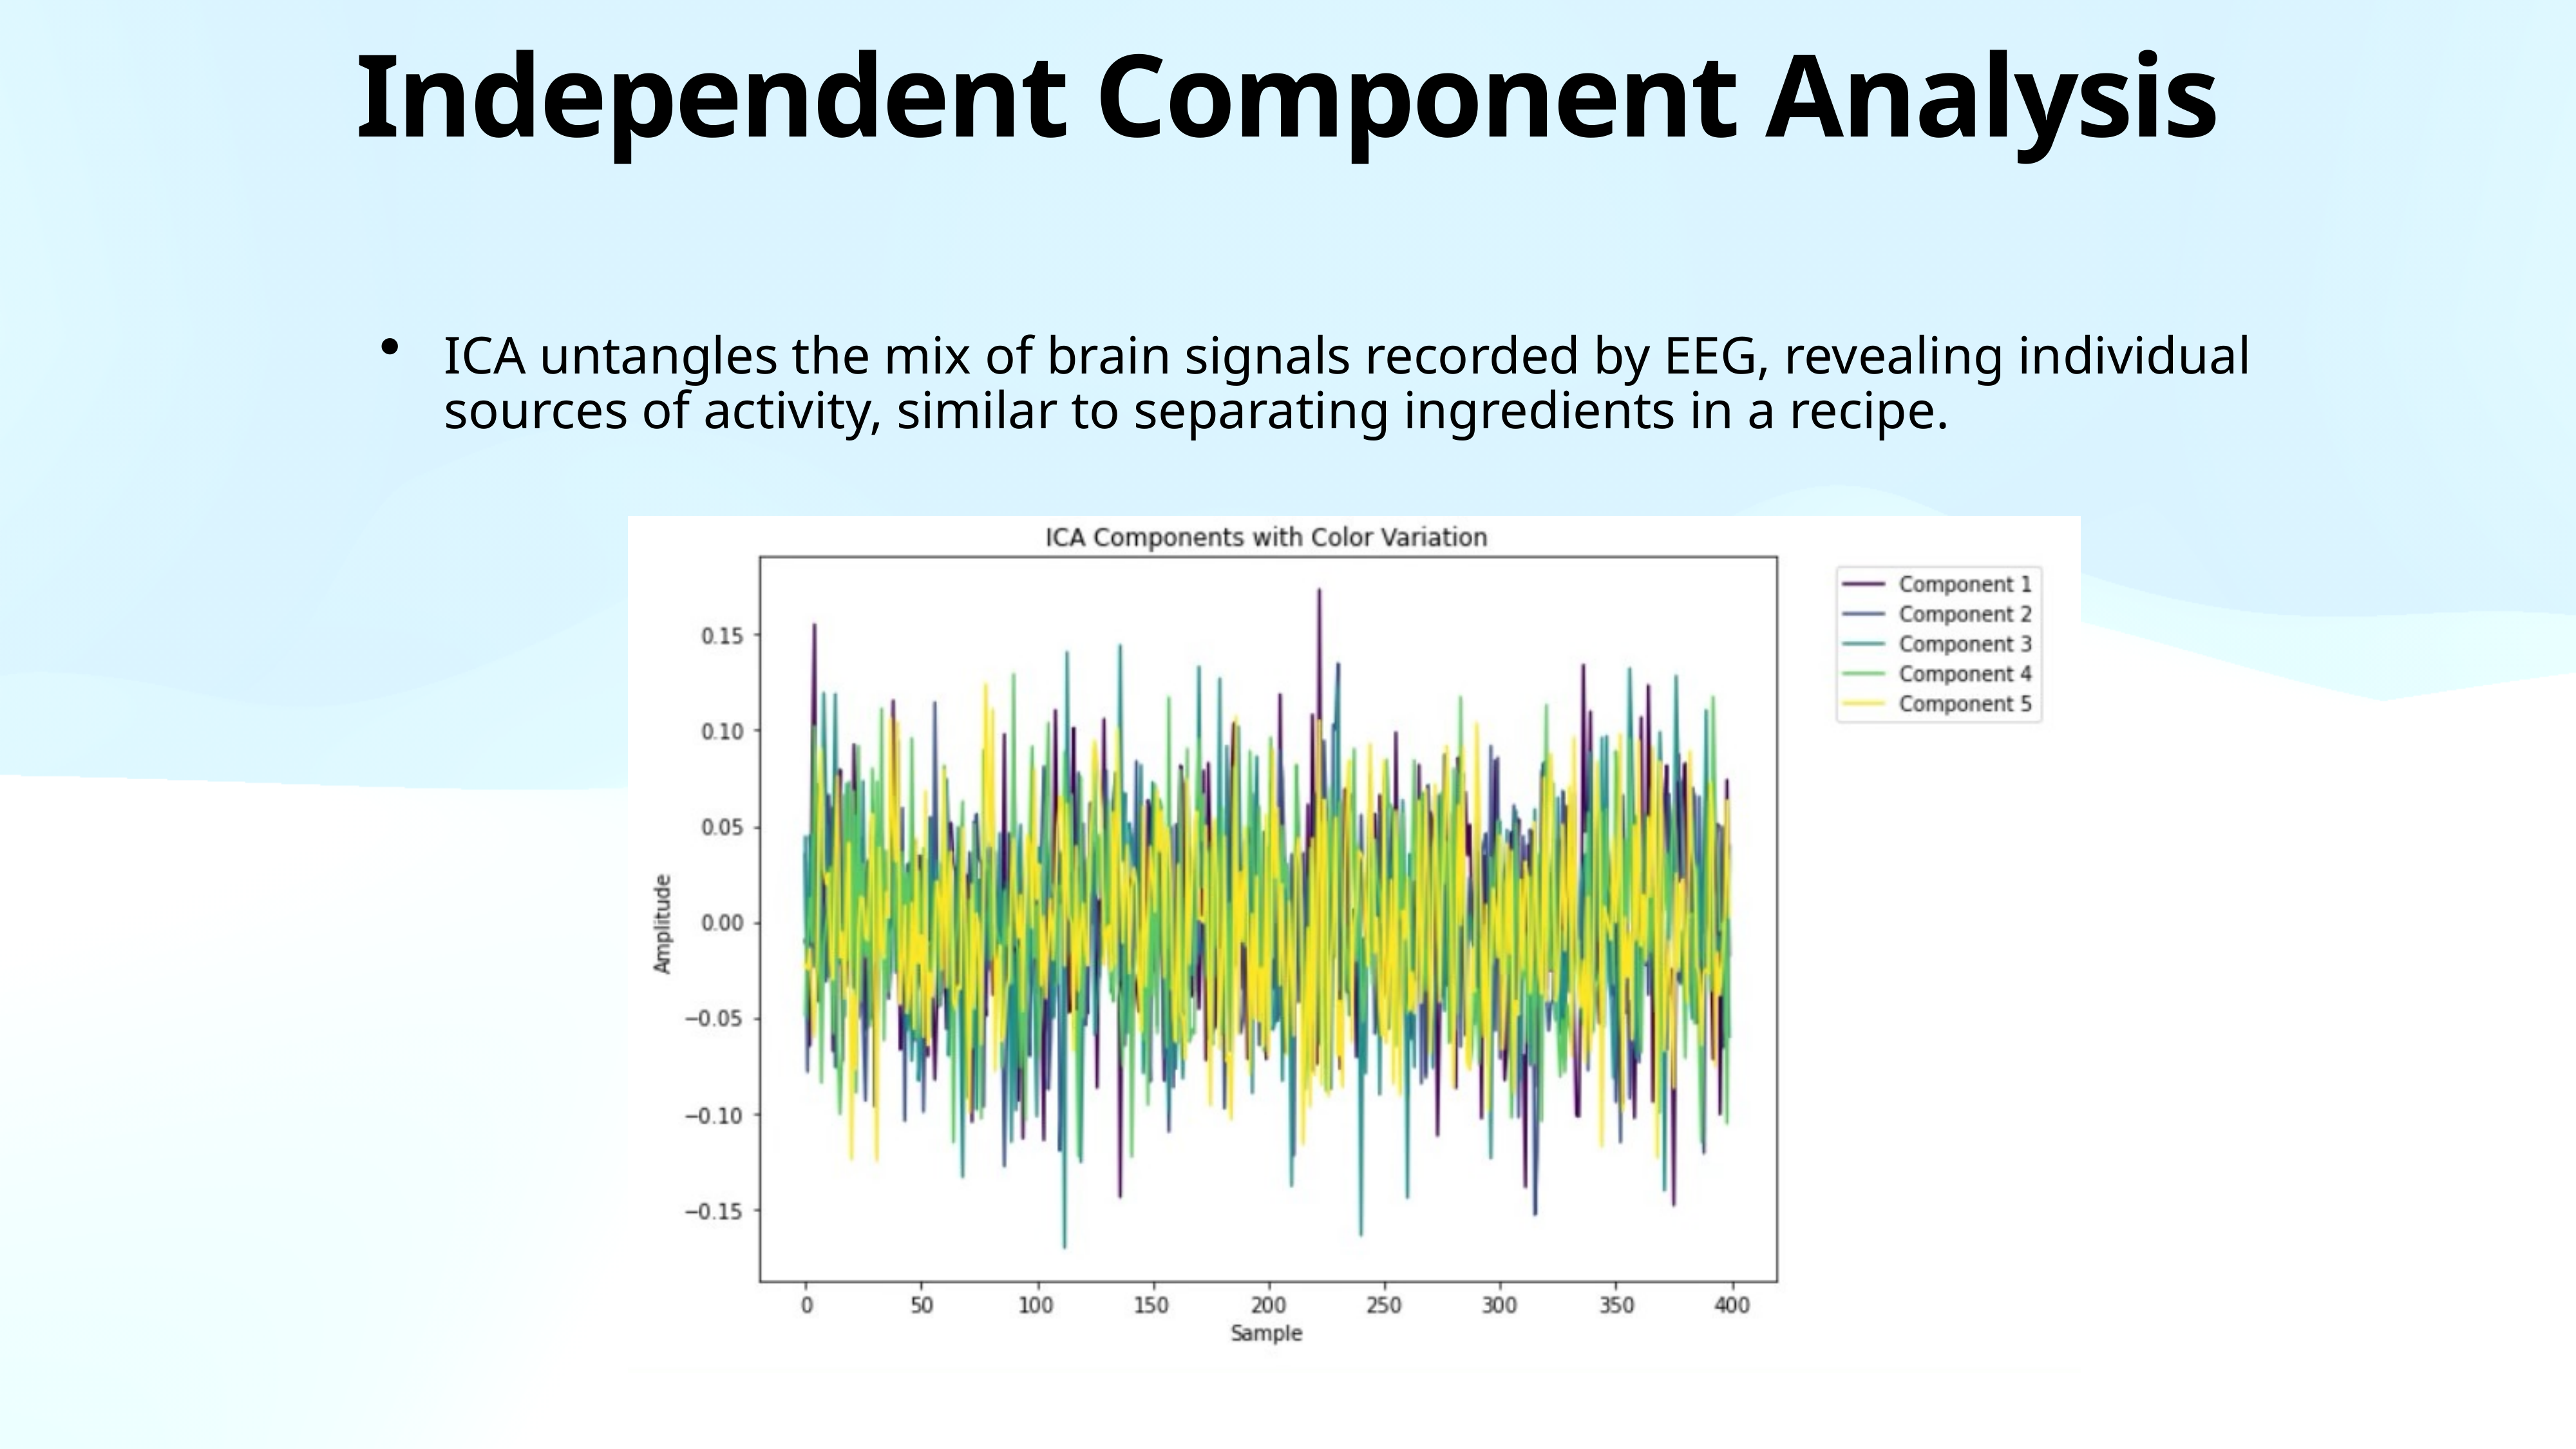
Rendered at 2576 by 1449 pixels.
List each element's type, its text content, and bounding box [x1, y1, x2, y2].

text_box ICA untangles the mix of brain signals recorded by EEG, revealing individual sources of activity, similar to separating ingredients in a recipe. [374, 324, 2335, 446]
title Independent Component Analysis [127, 43, 2449, 196]
picture [0, 0, 2576, 1449]
